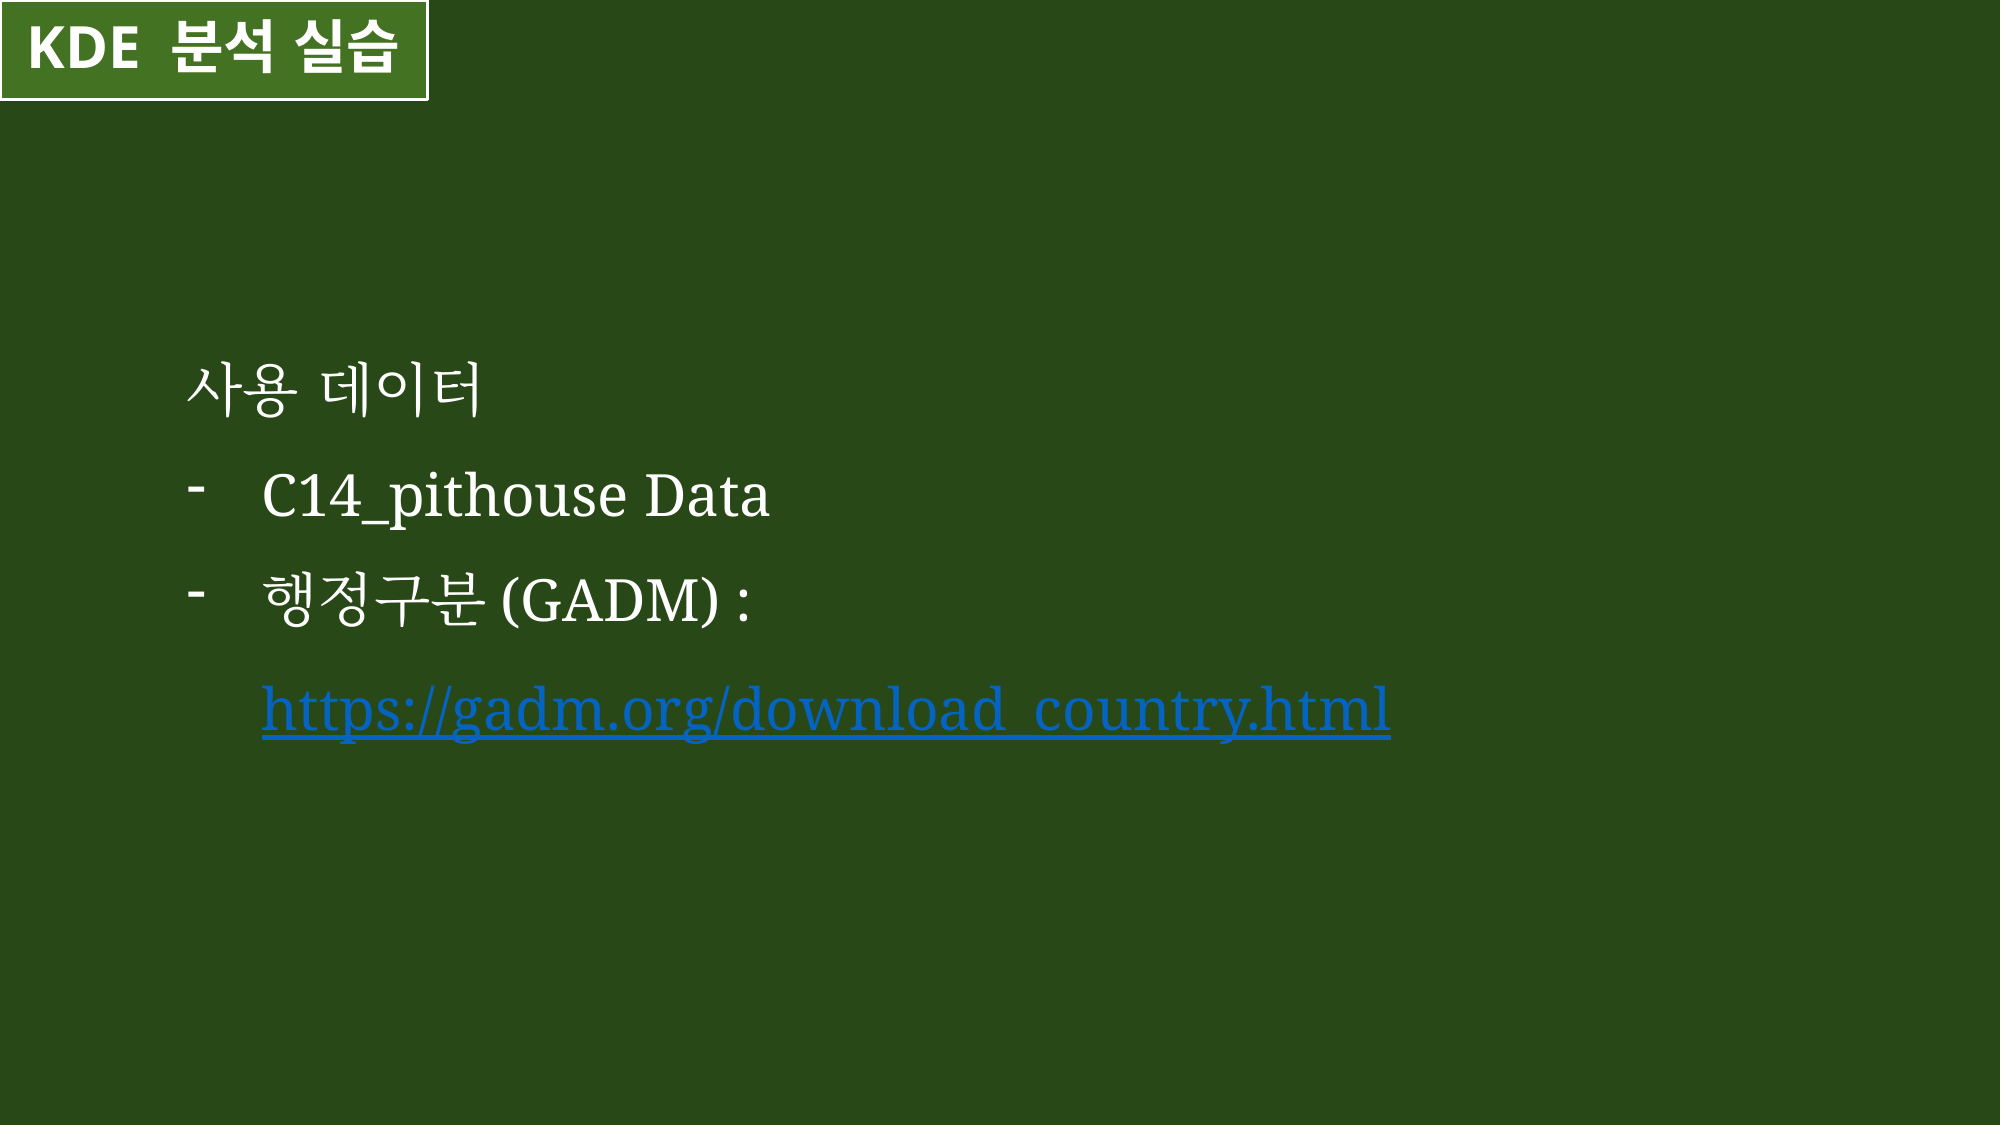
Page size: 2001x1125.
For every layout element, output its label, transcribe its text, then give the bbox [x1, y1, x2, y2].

text_box 사용 데이터 C14_pithouse Data 행정구분(GADM) : https://gadm.org/download_country.html [171, 310, 1829, 760]
text_box KDE 분석 실습 [0, 0, 428, 100]
